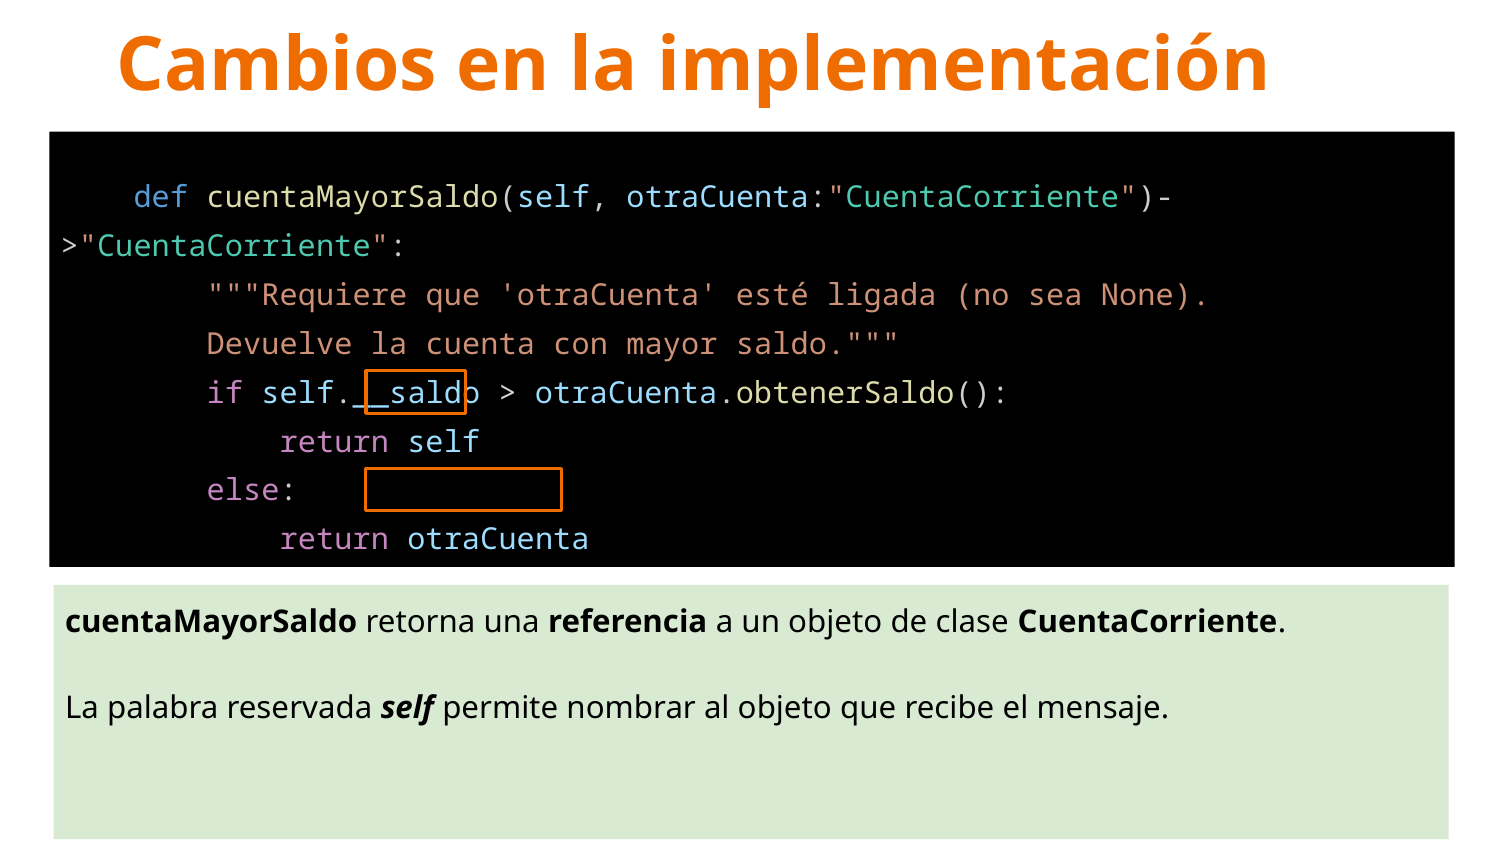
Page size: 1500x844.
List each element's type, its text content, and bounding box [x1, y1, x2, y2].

text_box [365, 370, 466, 414]
title Cambios en la implementación [105, 0, 1399, 131]
text_box [365, 468, 562, 511]
list def cuentaMayorSaldo(self, otraCuenta:"CuentaCorriente")->"CuentaCorriente": """Requiere que 'otraCuenta' esté ligada (no sea None). Devuelve la cuenta con mayor saldo.""" if self.__saldo > otraCuenta.obtenerSaldo(): return self else: return otraCuenta [49, 131, 1455, 567]
text_box cuentaMayorSaldo retorna una referencia a un objeto de clase CuentaCorriente. La palabra reservada self permite nombrar al objeto que recibe el mensaje. [53, 584, 1449, 840]
